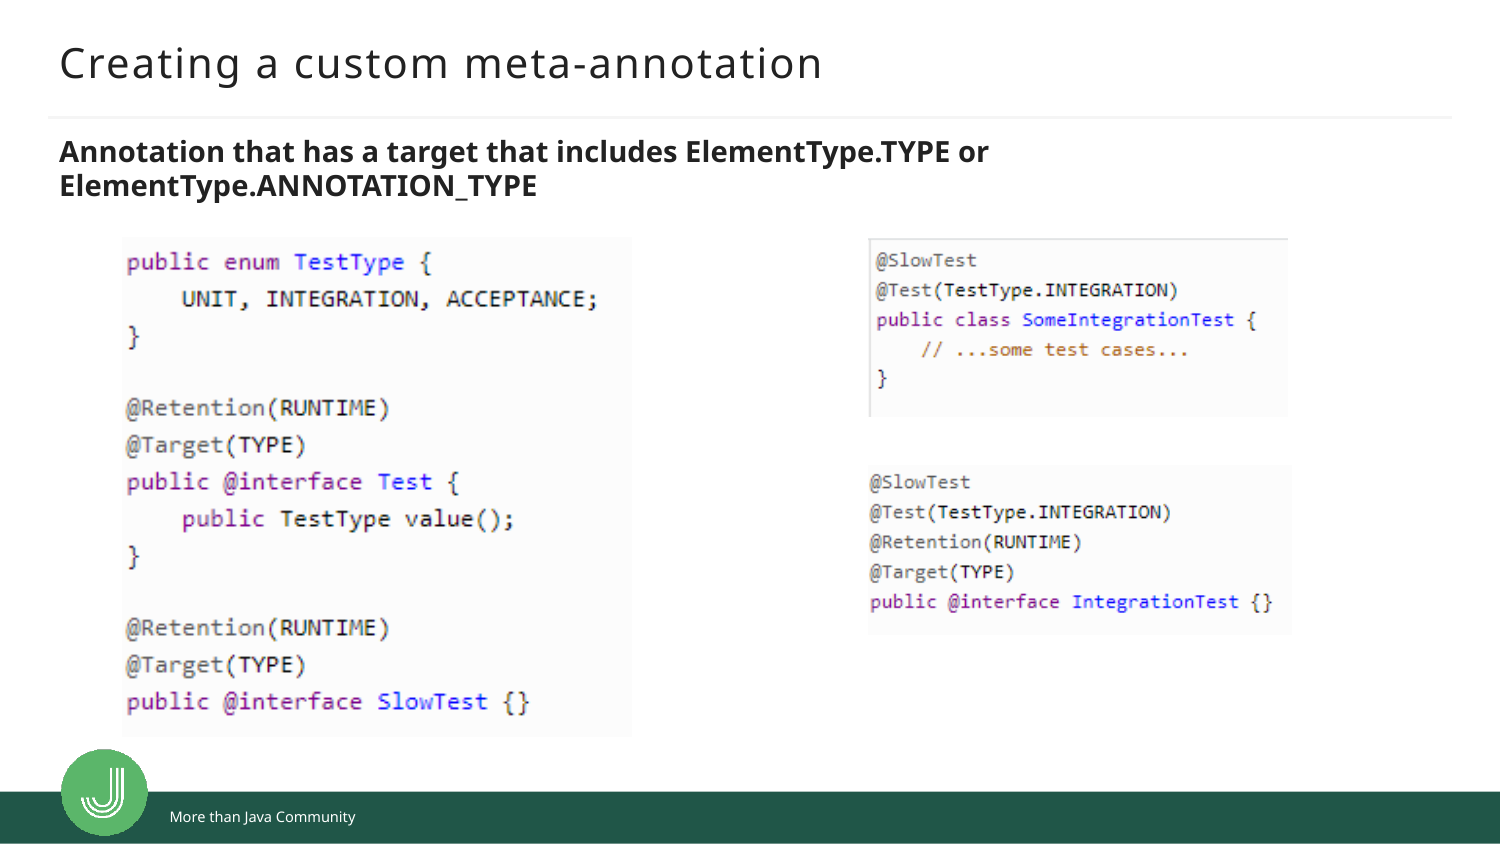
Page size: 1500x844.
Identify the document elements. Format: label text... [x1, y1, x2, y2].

picture [122, 237, 632, 737]
list Annotation that has a target that includes ElementType.TYPE or ElementType.ANNOTATION_TYPE [59, 135, 1272, 189]
picture [868, 237, 1288, 418]
picture [59, 747, 149, 837]
picture [868, 465, 1292, 635]
title Creating a custom meta-annotation [59, 37, 1442, 87]
